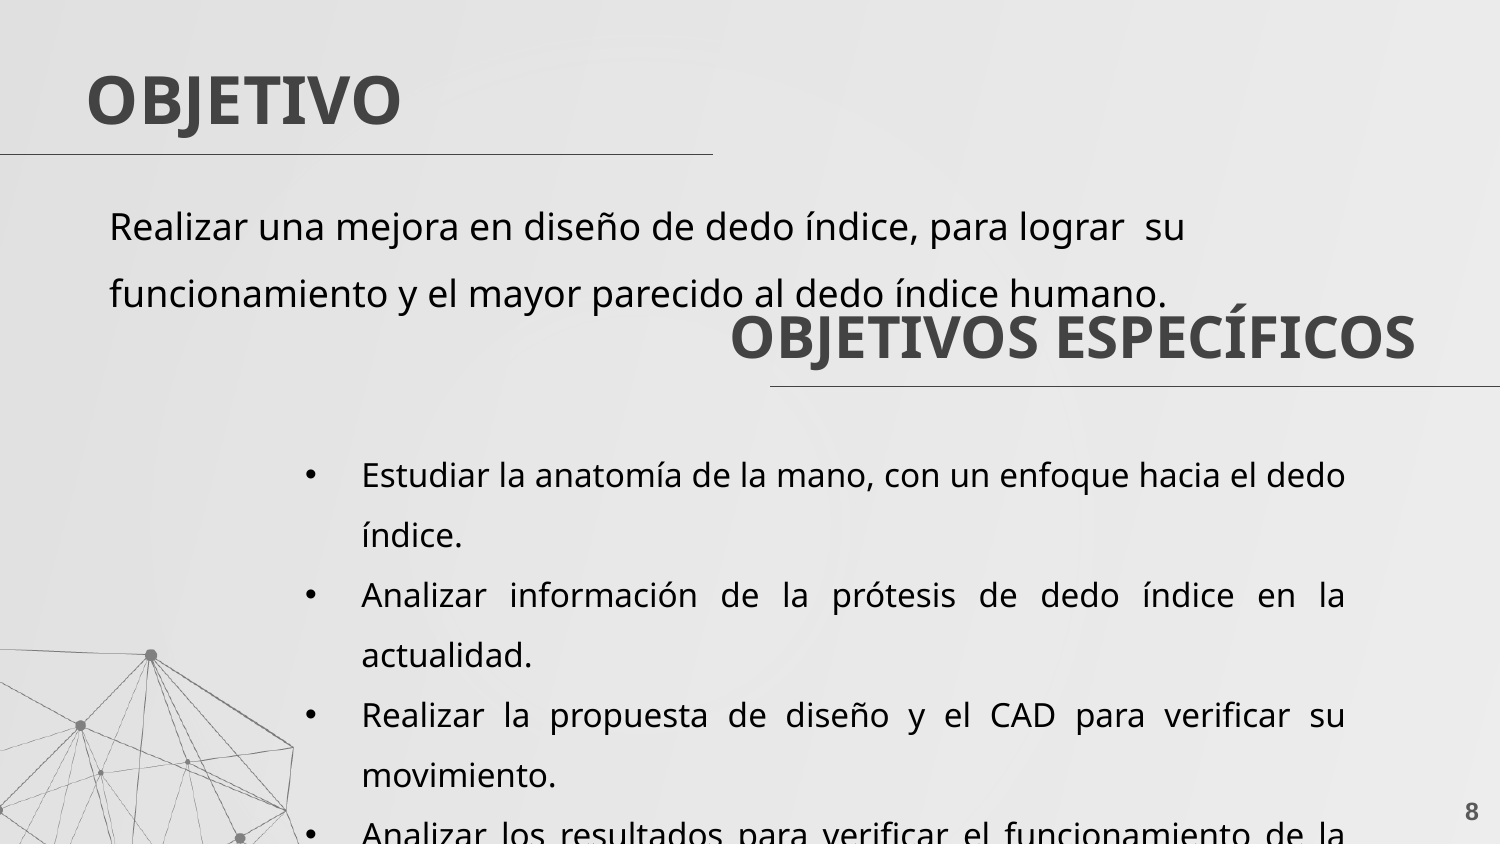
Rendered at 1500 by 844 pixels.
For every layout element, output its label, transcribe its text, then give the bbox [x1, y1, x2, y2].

text_box 8 [1450, 788, 1500, 833]
text_box OBJETIVOS ESPECÍFICOS [645, 229, 1500, 385]
title OBJETIVO [0, 0, 673, 153]
picture [0, 0, 1500, 844]
text_box Estudiar la anatomía de la mano, con un enfoque hacia el dedo índice. Analizar información de la prótesis de dedo índice en la actualidad. Realizar la propuesta de diseño y el CAD para verificar su movimiento. Analizar los resultados para verificar el funcionamiento de la prótesis. Examinar si el objetivo se cumple y plantear el trabajo a futuro del proyecto. [290, 427, 1363, 844]
text_box Realizar una mejora en diseño de dedo índice, para lograr su funcionamiento y el mayor parecido al dedo índice humano. [94, 172, 1414, 391]
